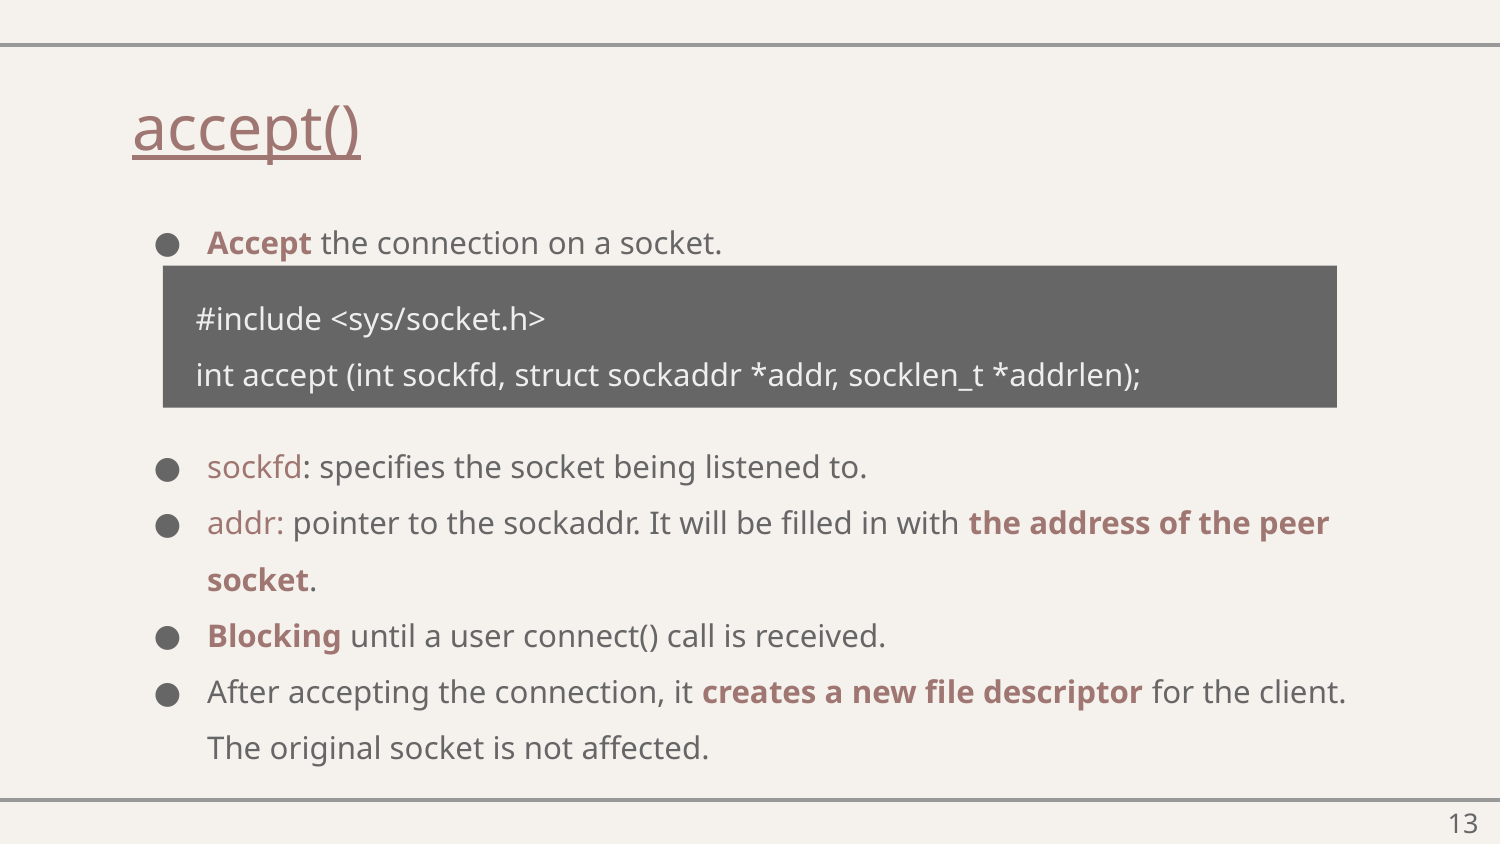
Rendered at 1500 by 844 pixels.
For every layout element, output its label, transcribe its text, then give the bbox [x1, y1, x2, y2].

subtitle Accept the connection on a socket. sockfd: specifies the socket being listened to. addr: pointer to the sockaddr. It will be filled in with the address of the peer socket. Blocking until a user connect() call is received. After accepting the connection, it creates a new file descriptor for the client. The original socket is not affected. [116, 189, 1376, 768]
text_box #include <sys/socket.h> int accept (int sockfd, struct sockaddr *addr, socklen_t *addrlen); [162, 265, 1337, 408]
slide_number ‹#› [1403, 791, 1494, 844]
title accept() [116, 72, 1342, 167]
